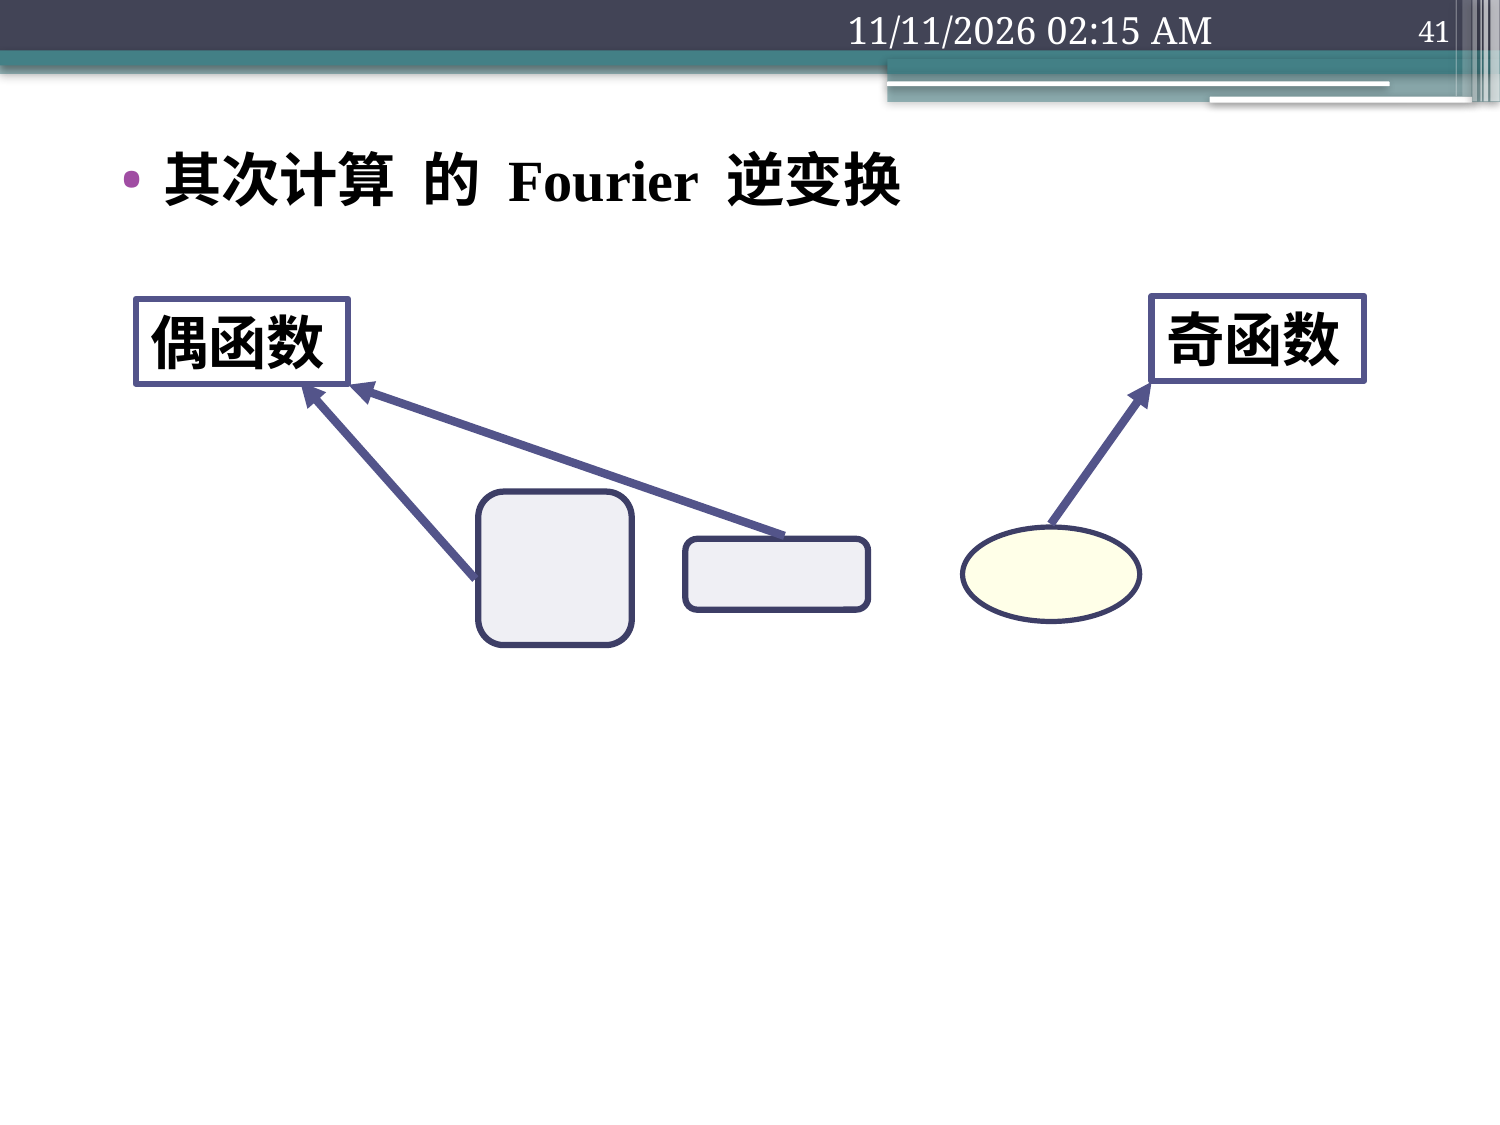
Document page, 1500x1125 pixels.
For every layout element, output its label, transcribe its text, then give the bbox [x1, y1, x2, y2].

text_box [960, 525, 1142, 624]
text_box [1050, 381, 1152, 525]
text_box [476, 589, 634, 647]
text_box [683, 537, 870, 612]
text_box 偶函数 [135, 298, 349, 384]
text_box 奇函数 [1151, 296, 1365, 381]
slide_number 41 [1269, 0, 1466, 61]
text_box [299, 381, 785, 580]
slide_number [832, 0, 1269, 20]
